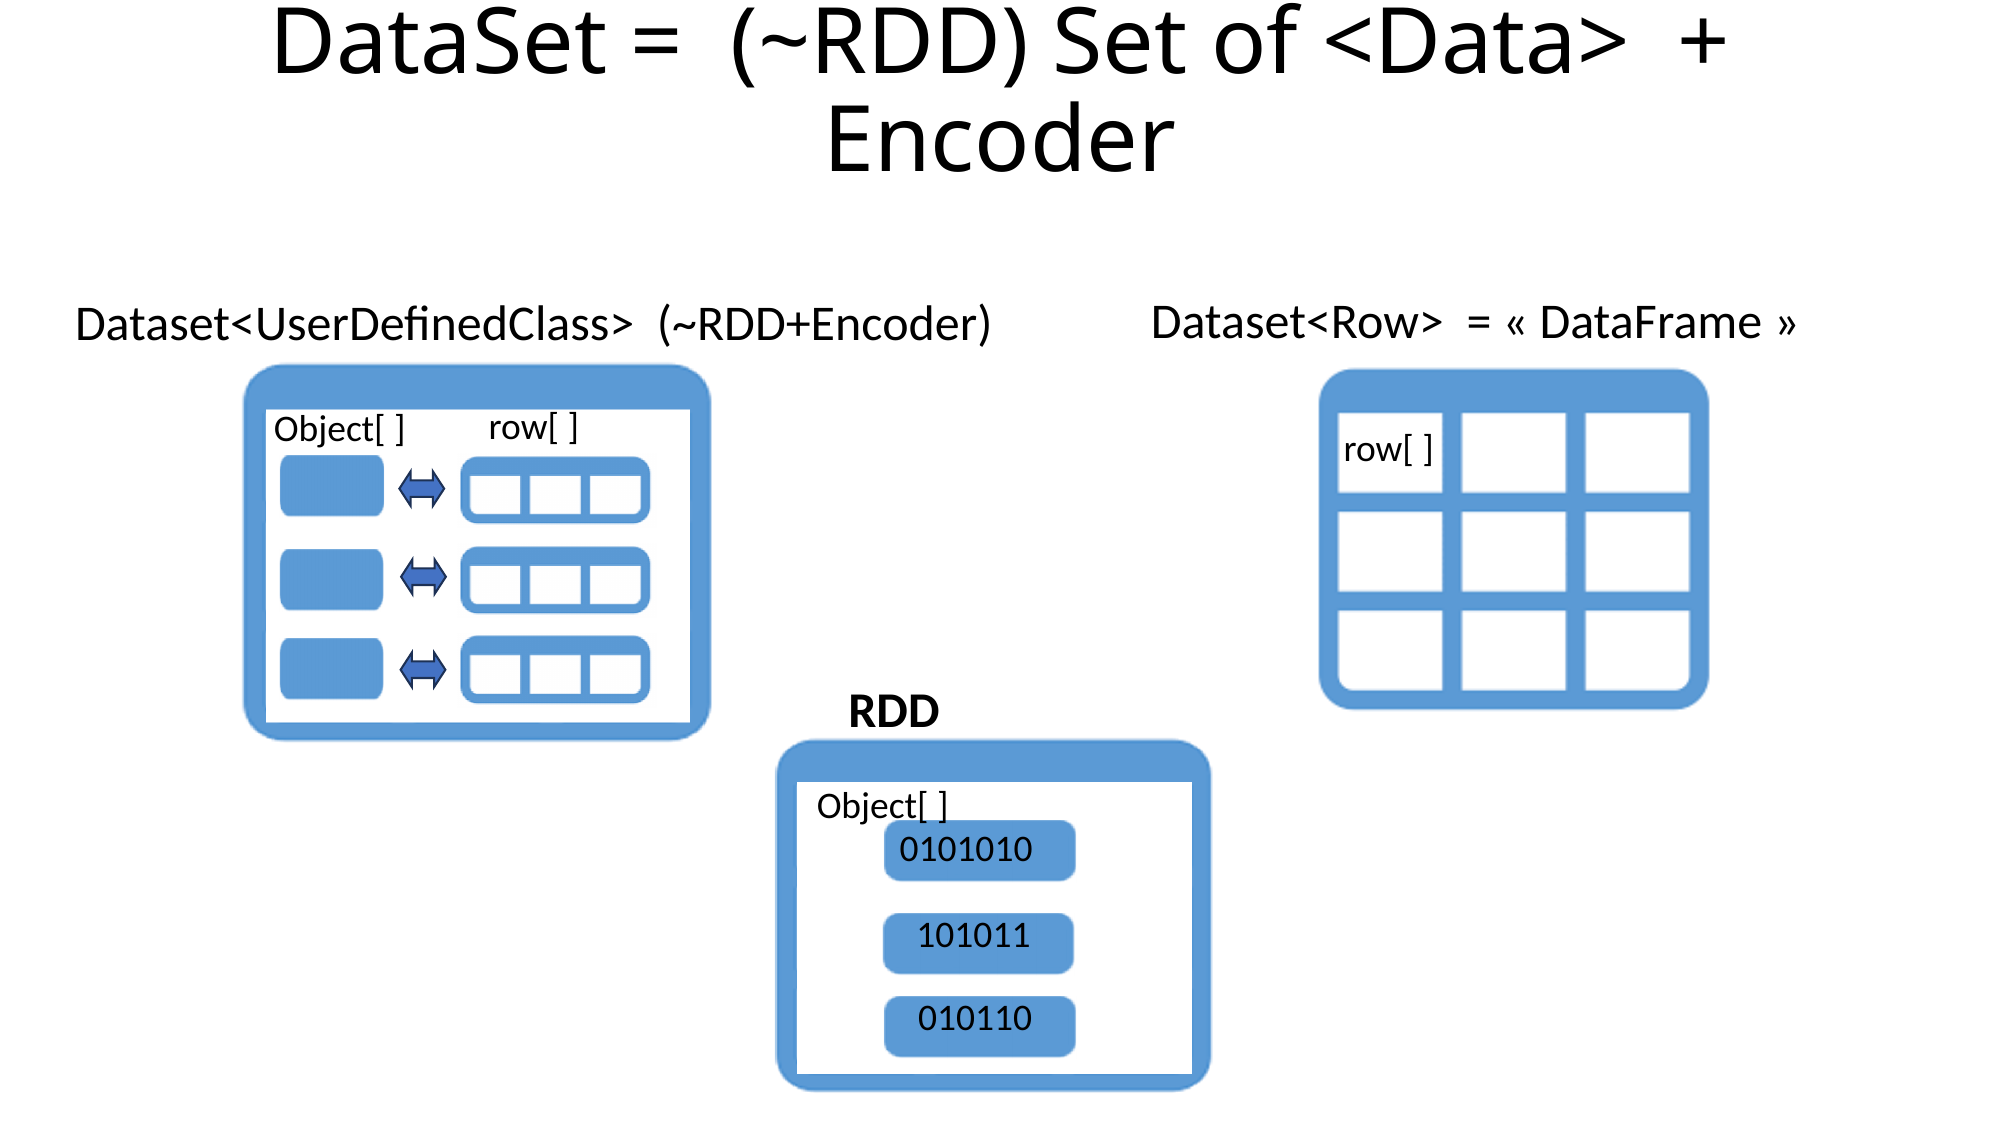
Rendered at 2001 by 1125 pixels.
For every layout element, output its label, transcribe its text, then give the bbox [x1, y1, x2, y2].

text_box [279, 549, 384, 612]
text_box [279, 455, 385, 518]
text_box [882, 913, 1075, 976]
picture [1266, 325, 1757, 757]
text_box Dataset<Row> = « DataFrame » [1135, 280, 1820, 356]
title DataSet = (~RDD) Set of <Data> + Encoder [137, 6, 1863, 180]
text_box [883, 820, 1077, 883]
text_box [457, 543, 657, 618]
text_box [457, 632, 657, 708]
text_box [883, 996, 1077, 1059]
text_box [772, 734, 1216, 1096]
text_box Dataset<UserDefinedClass> (~RDD+Encoder) [60, 283, 1009, 358]
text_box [239, 358, 716, 746]
text_box RDD [833, 670, 955, 734]
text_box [279, 638, 384, 701]
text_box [457, 453, 657, 528]
